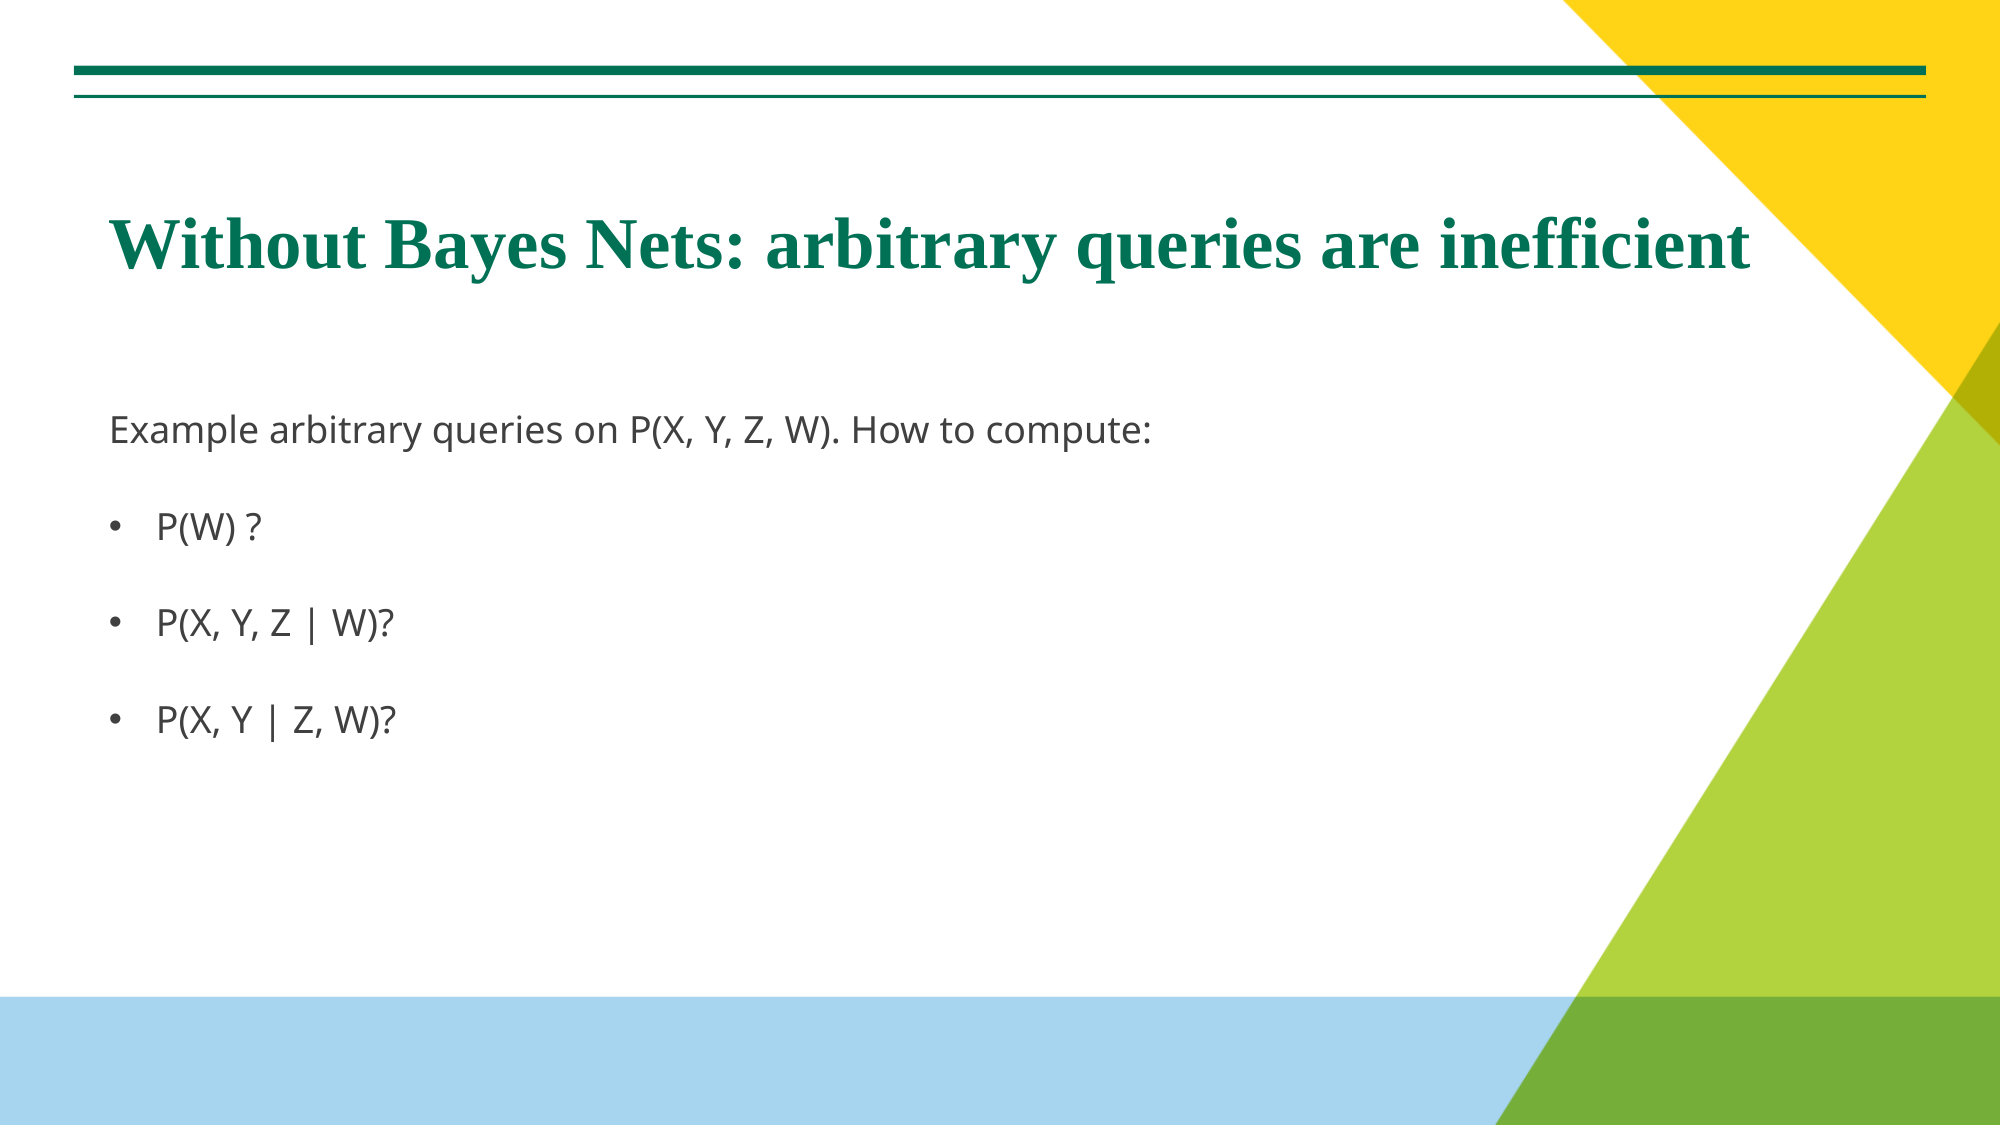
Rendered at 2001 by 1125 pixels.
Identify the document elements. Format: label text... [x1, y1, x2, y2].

picture [0, 0, 2000, 1125]
list Example arbitrary queries on P(X, Y, Z, W). How to compute: P(W) ? P(X, Y, Z | W)? P(X, Y | Z, W)? [94, 376, 1819, 989]
title Without Bayes Nets: arbitrary queries are inefficient [94, 136, 1819, 354]
